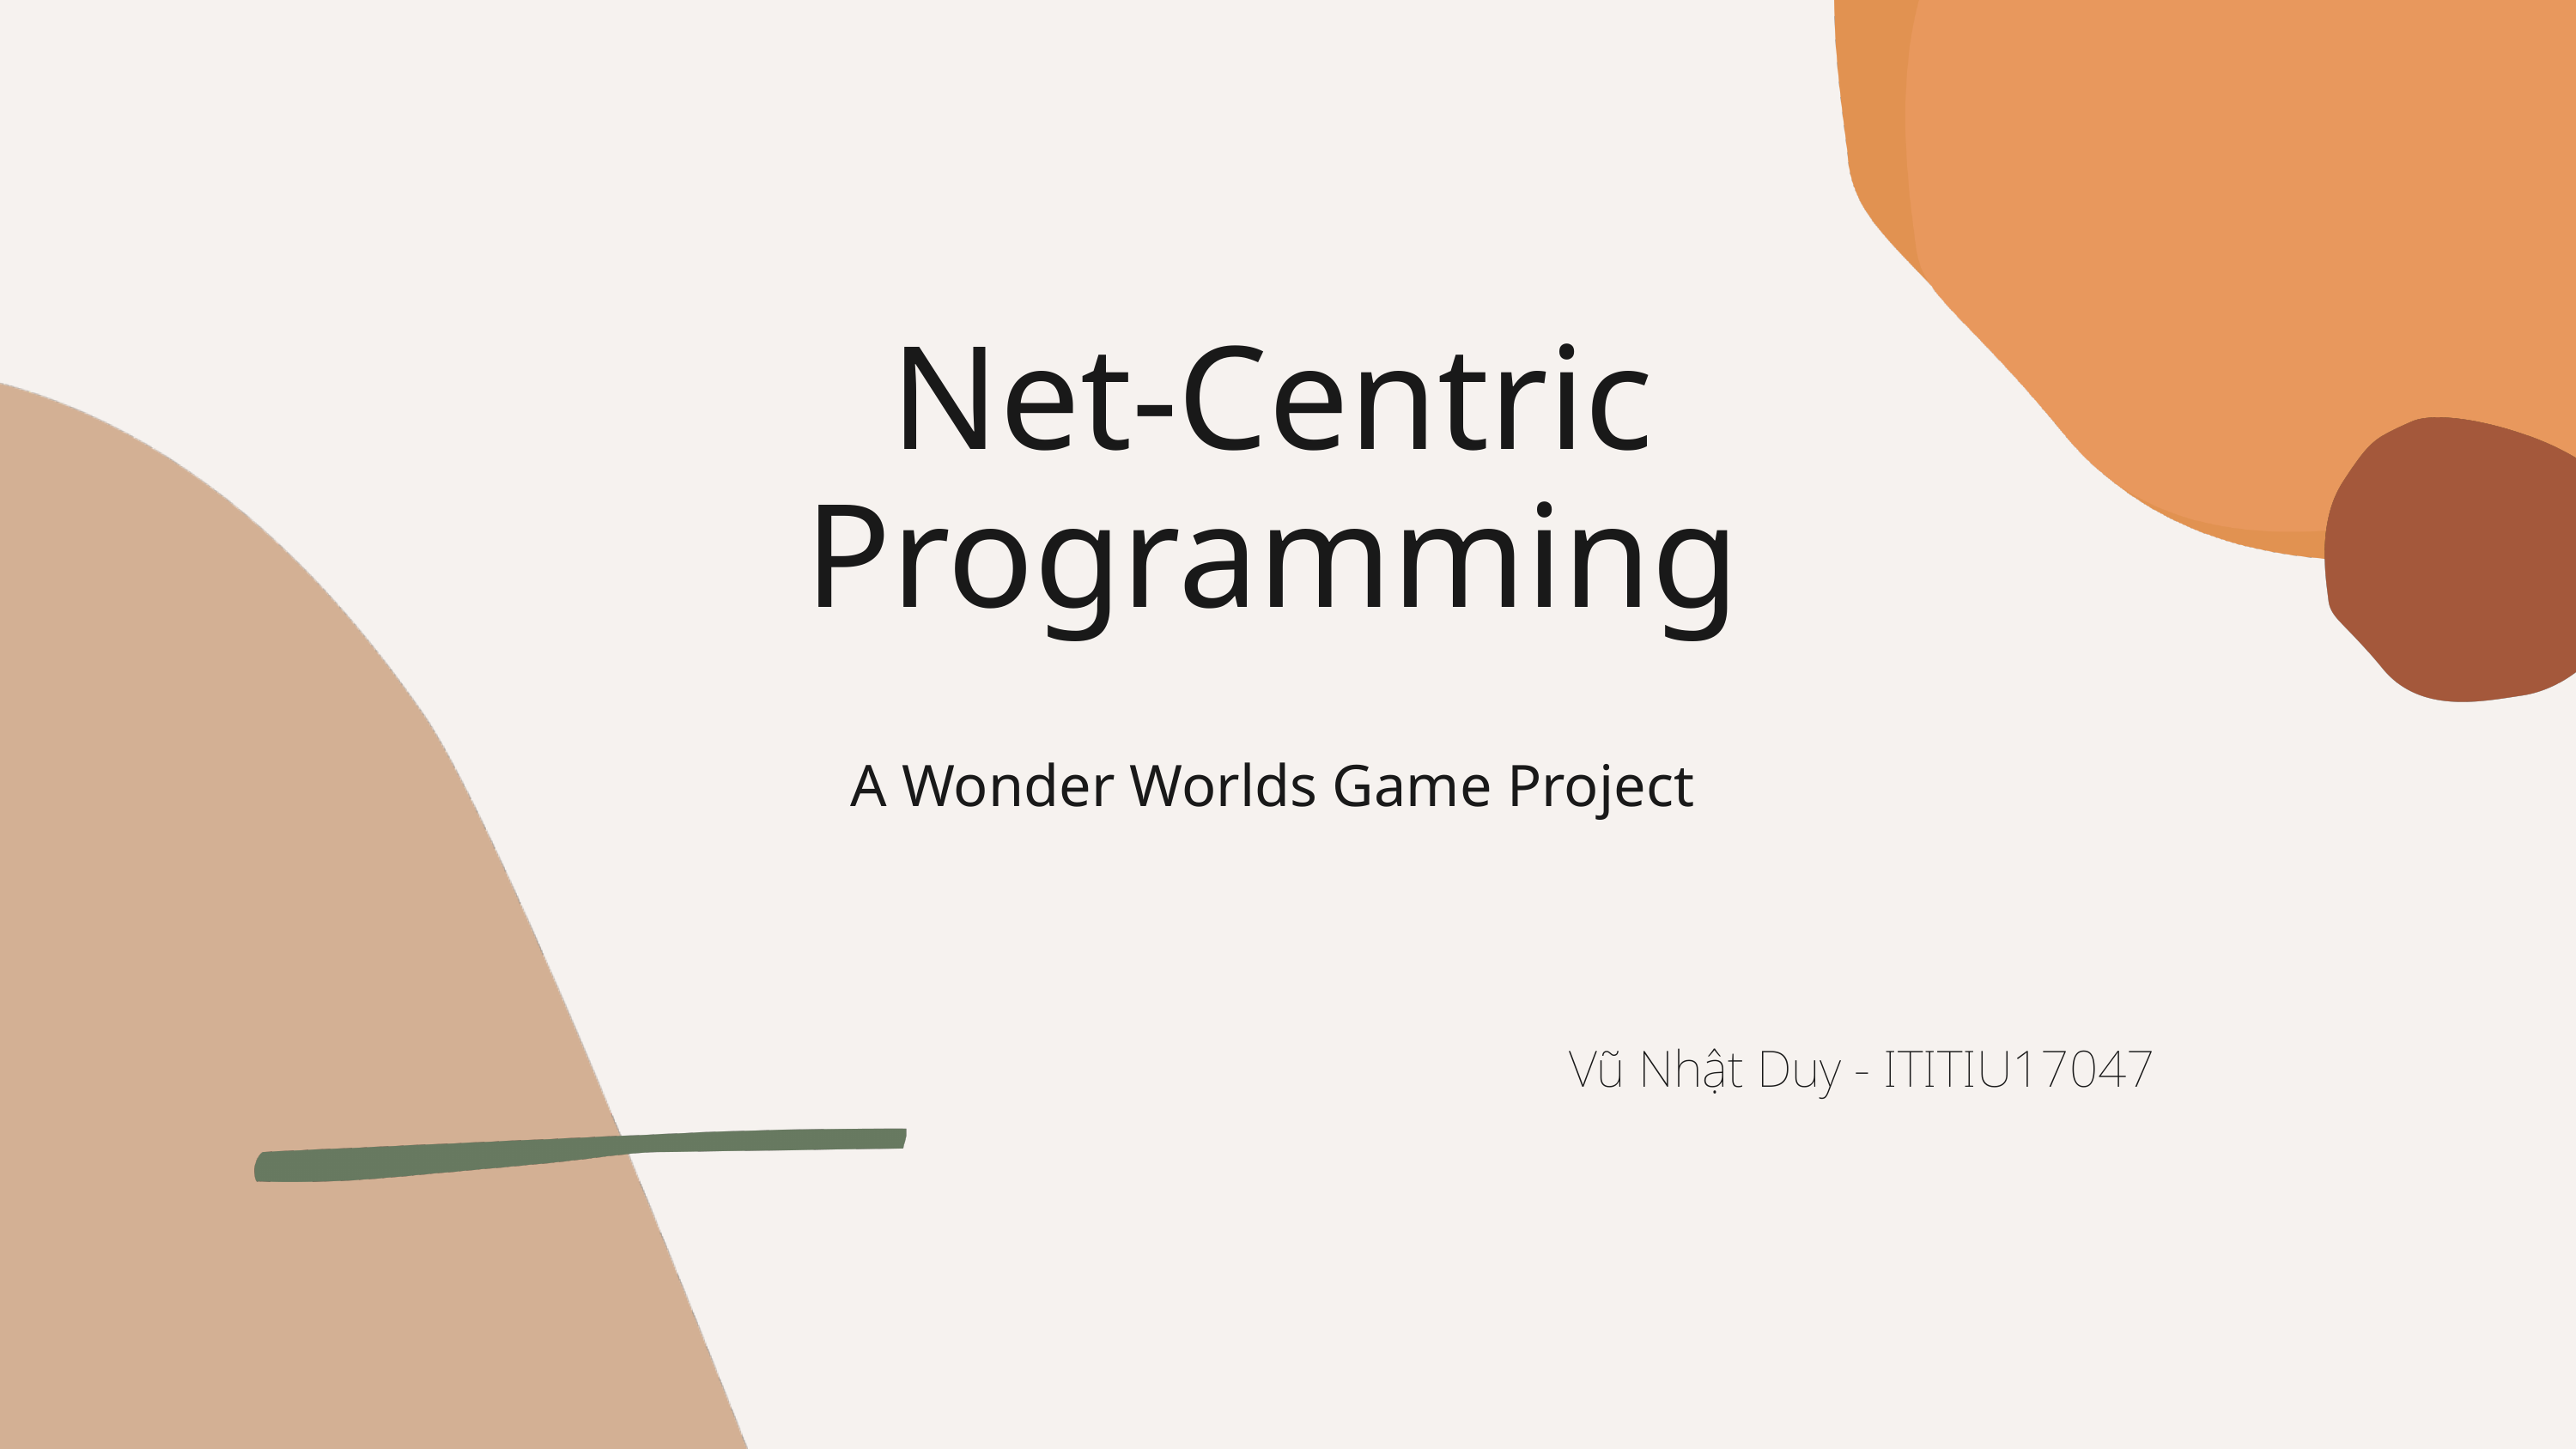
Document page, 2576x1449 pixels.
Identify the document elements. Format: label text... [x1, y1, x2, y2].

picture [1799, 0, 2576, 714]
text_box Vũ Nhật Duy - ITITIU17047 [1154, 1041, 2571, 1097]
picture [0, 94, 907, 1449]
text_box A Wonder Worlds Game Project [597, 755, 1981, 818]
text_box Net-Centric Programming [597, 320, 1981, 636]
